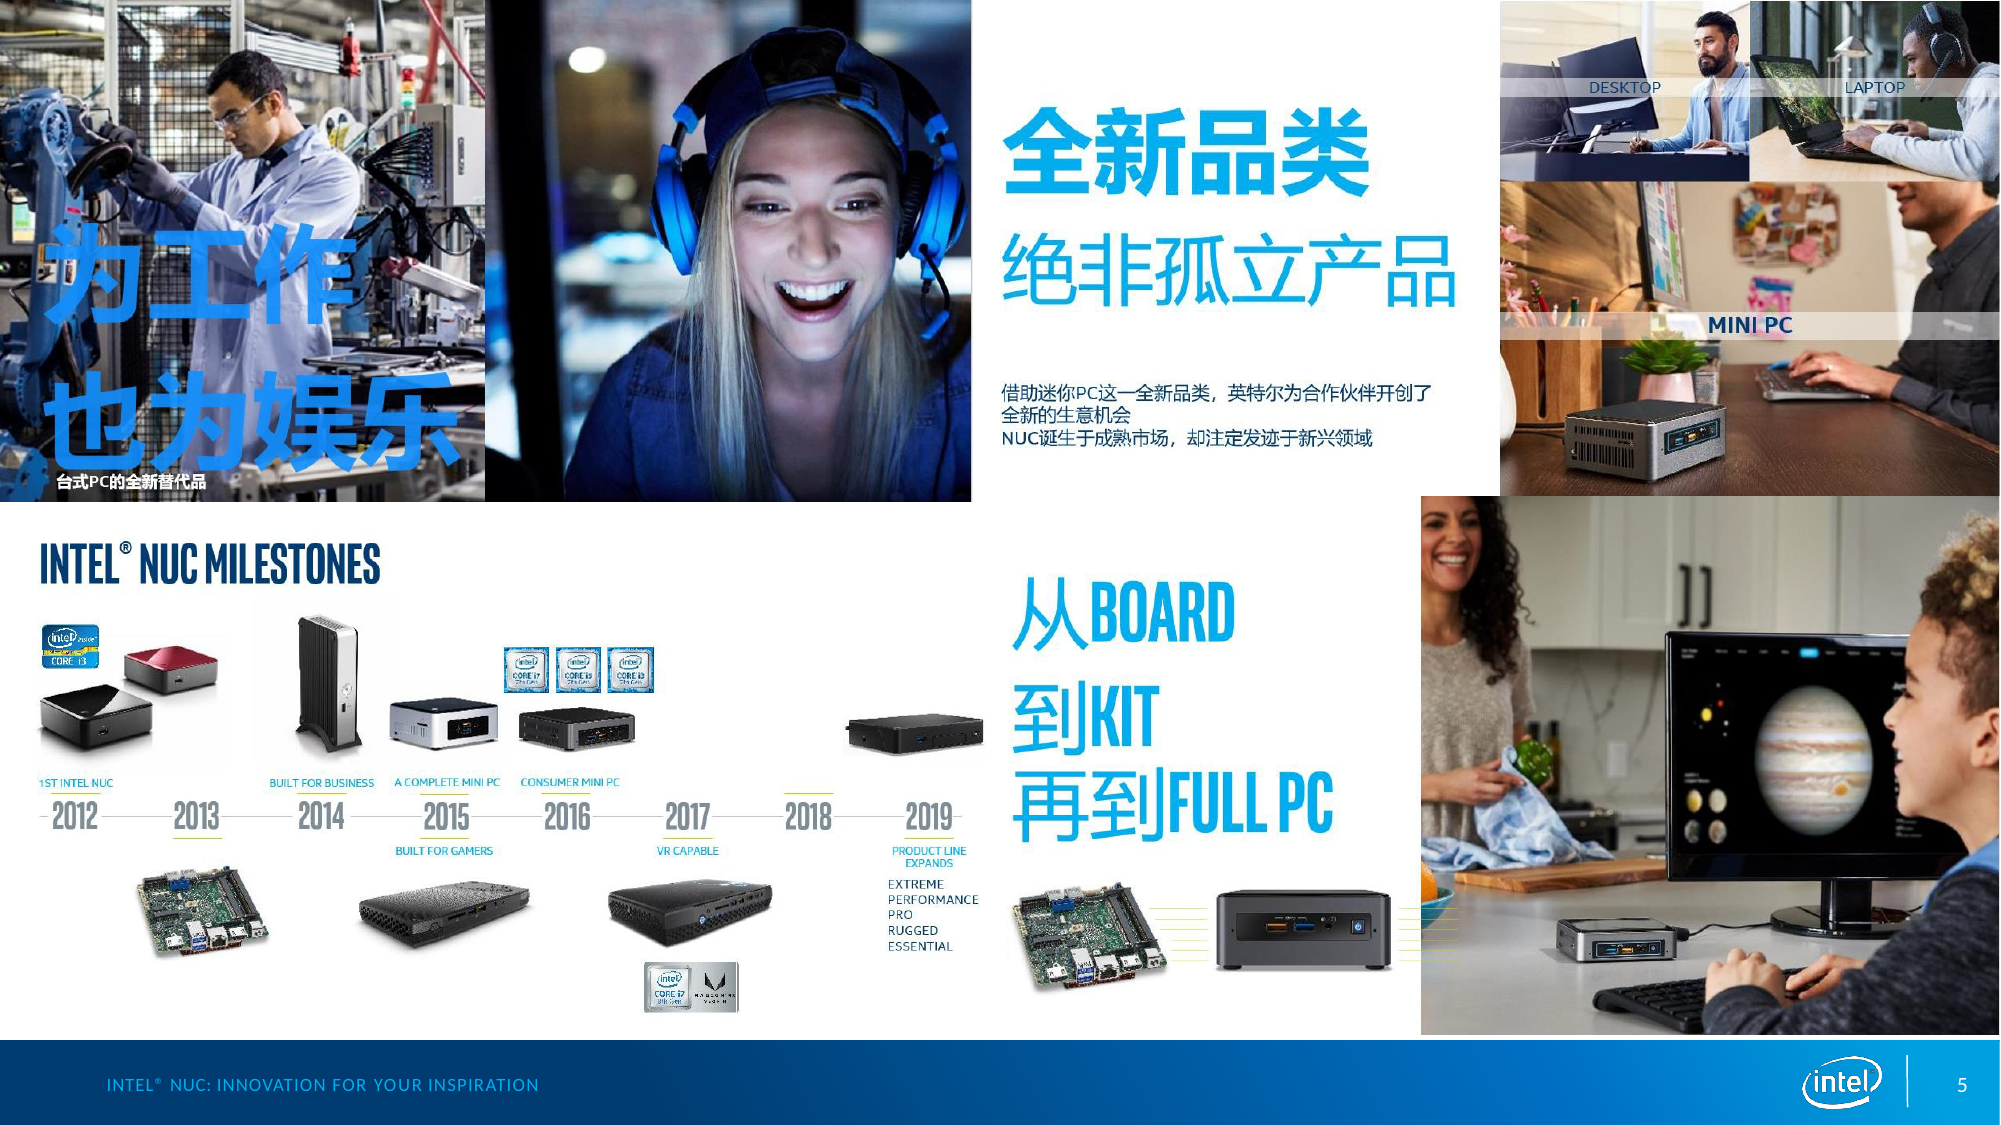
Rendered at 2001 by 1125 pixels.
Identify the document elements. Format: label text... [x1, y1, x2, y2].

text_box [1952, 1068, 1975, 1097]
text_box [0, 518, 1007, 1035]
text_box INTEL® NUC: INNOVATION FOR YOUR INSPIRATION [104, 1070, 548, 1096]
text_box [983, 496, 2000, 1035]
text_box [0, 0, 973, 502]
text_box [999, 0, 2000, 496]
text_box [1802, 1056, 1882, 1109]
text_box [0, 1040, 2000, 1125]
